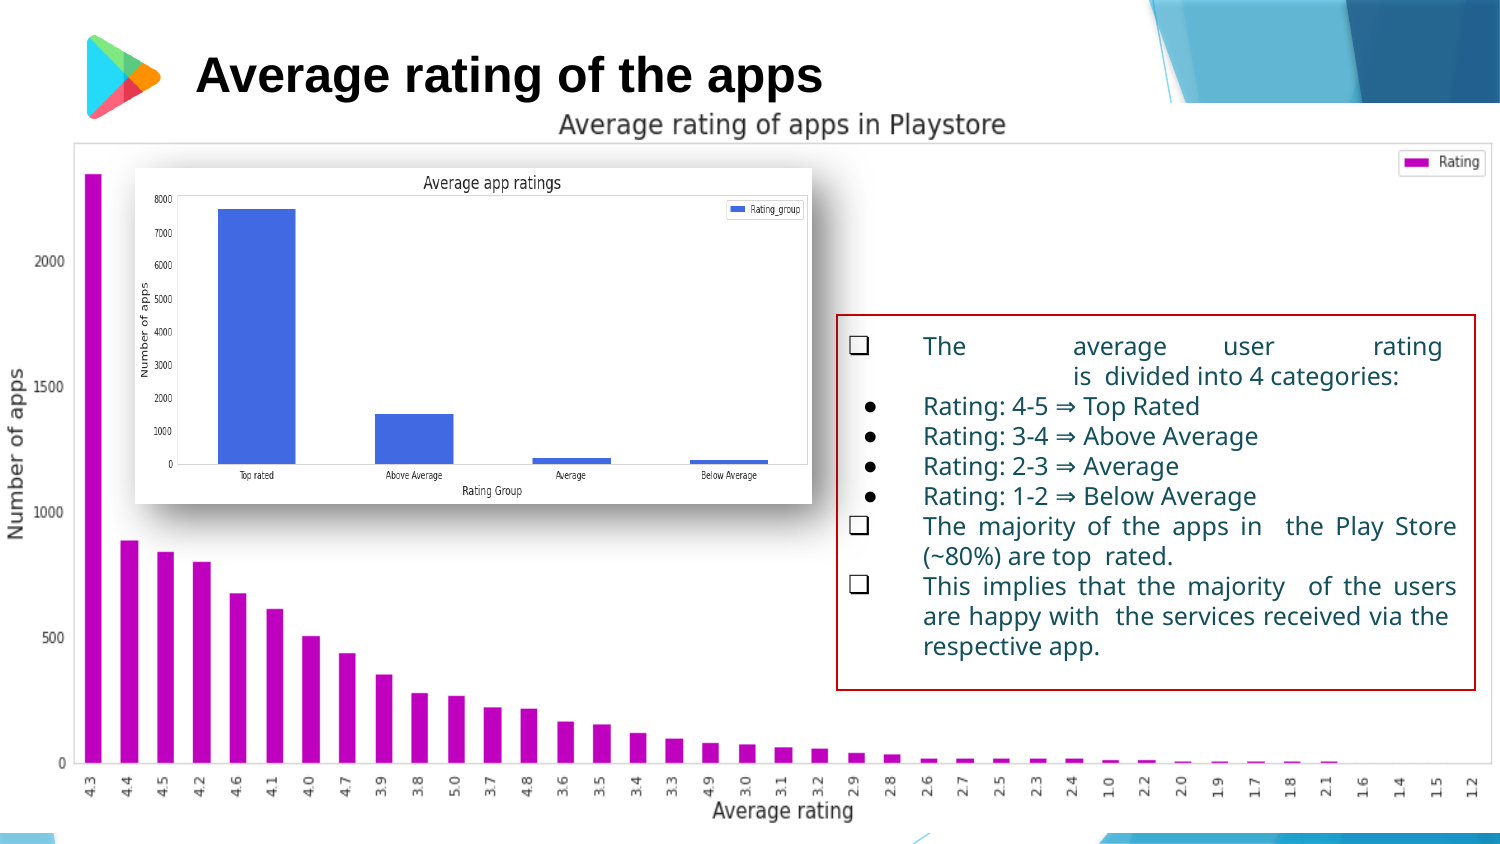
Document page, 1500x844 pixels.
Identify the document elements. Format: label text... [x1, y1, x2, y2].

text_box Average rating of the apps [180, 35, 931, 102]
picture [0, 103, 1500, 834]
text_box [82, 35, 165, 102]
